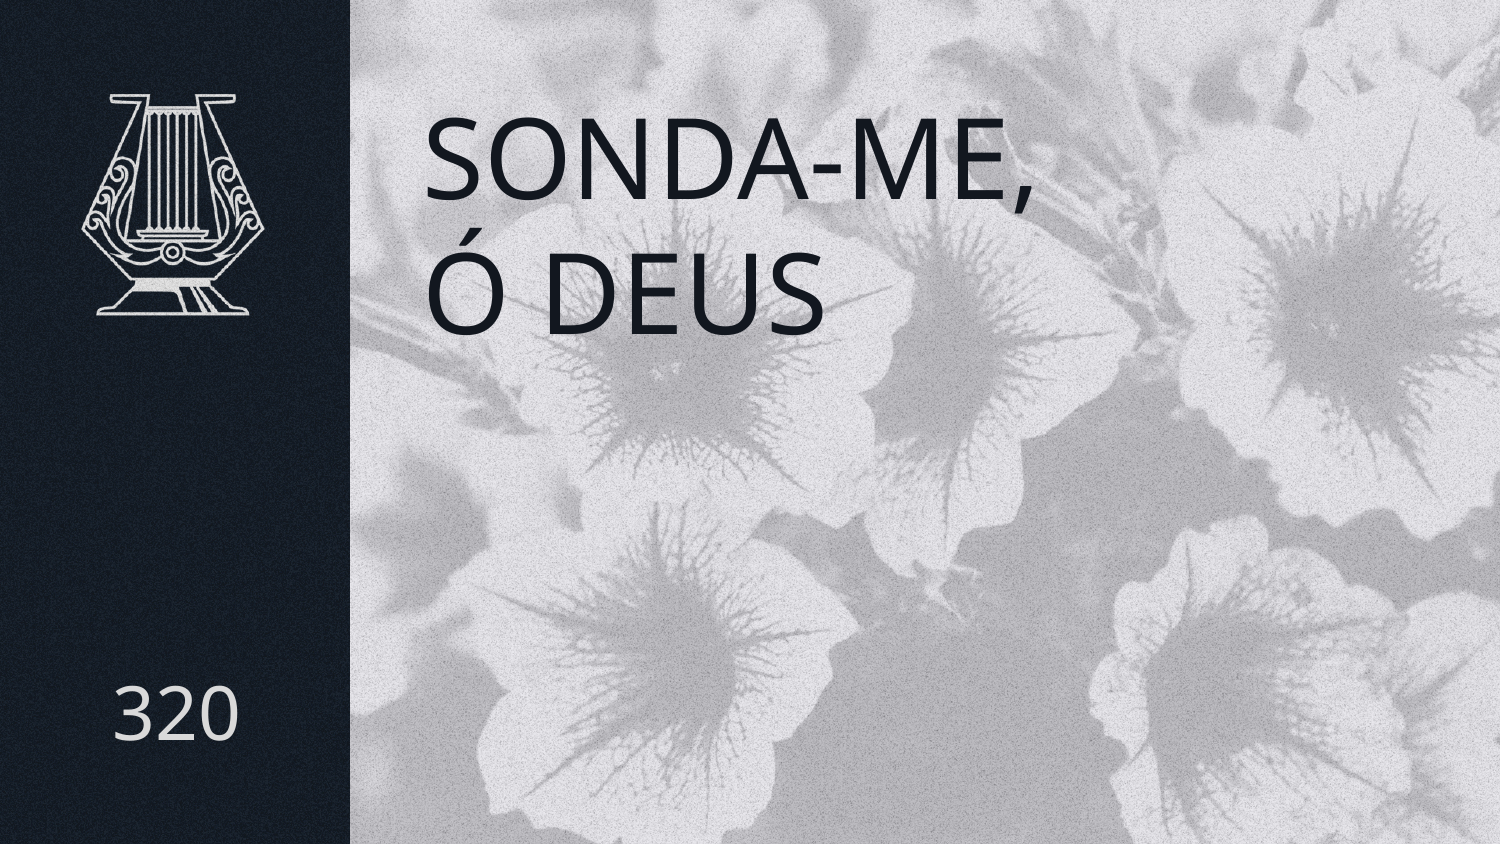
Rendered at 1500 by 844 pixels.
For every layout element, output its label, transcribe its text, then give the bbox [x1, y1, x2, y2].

picture [0, 0, 1500, 844]
list 320 [76, 658, 278, 765]
title SONDA-ME, Ó DEUS [407, 79, 1447, 777]
